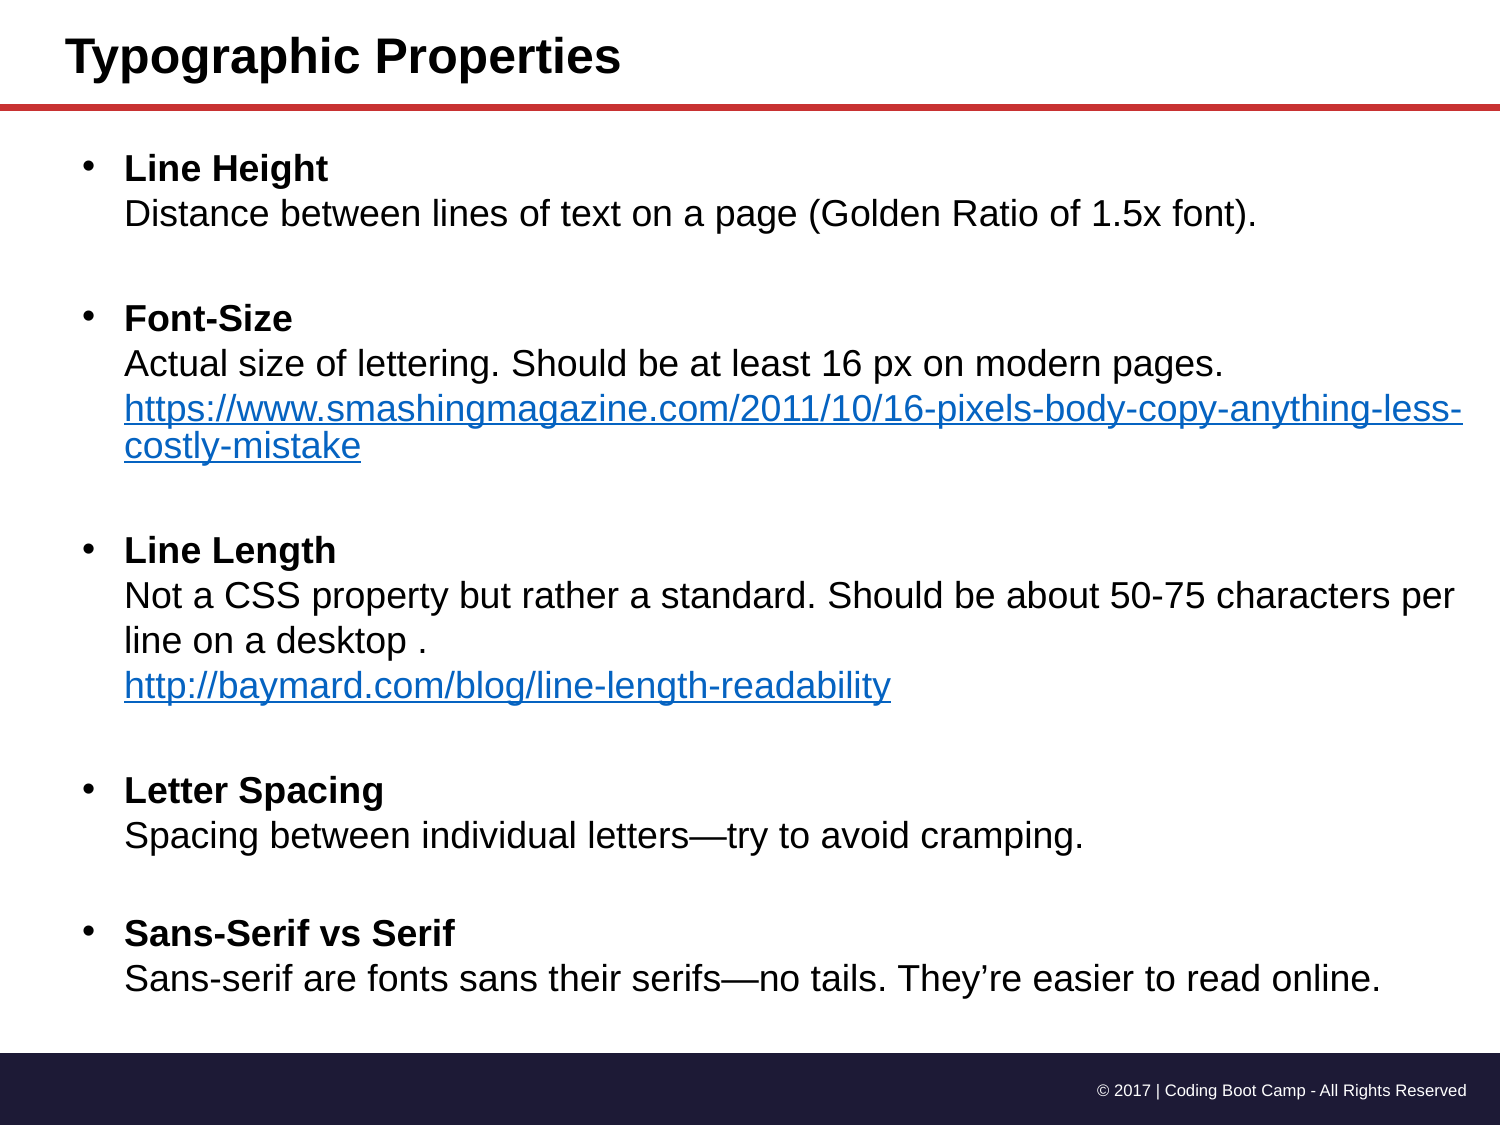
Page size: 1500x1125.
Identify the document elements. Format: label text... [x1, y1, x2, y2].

text_box Line Height Distance between lines of text on a page (Golden Ratio of 1.5x font). Font-Size Actual size of lettering. Should be at least 16 px on modern pages. https://www.smashingmagazine.com/2011/10/16-pixels-body-copy-anything-less-costly-mistake Line Length Not a CSS property but rather a standard. Should be about 50-75 characters per line on a desktop . http://baymard.com/blog/line-length-readability Letter Spacing Spacing between individual letters—try to avoid cramping. Sans-Serif vs Serif Sans-serif are fonts sans their serifs—no tails. They’re easier to read online. [67, 128, 1480, 1052]
text_box Typographic Properties [50, 16, 913, 91]
